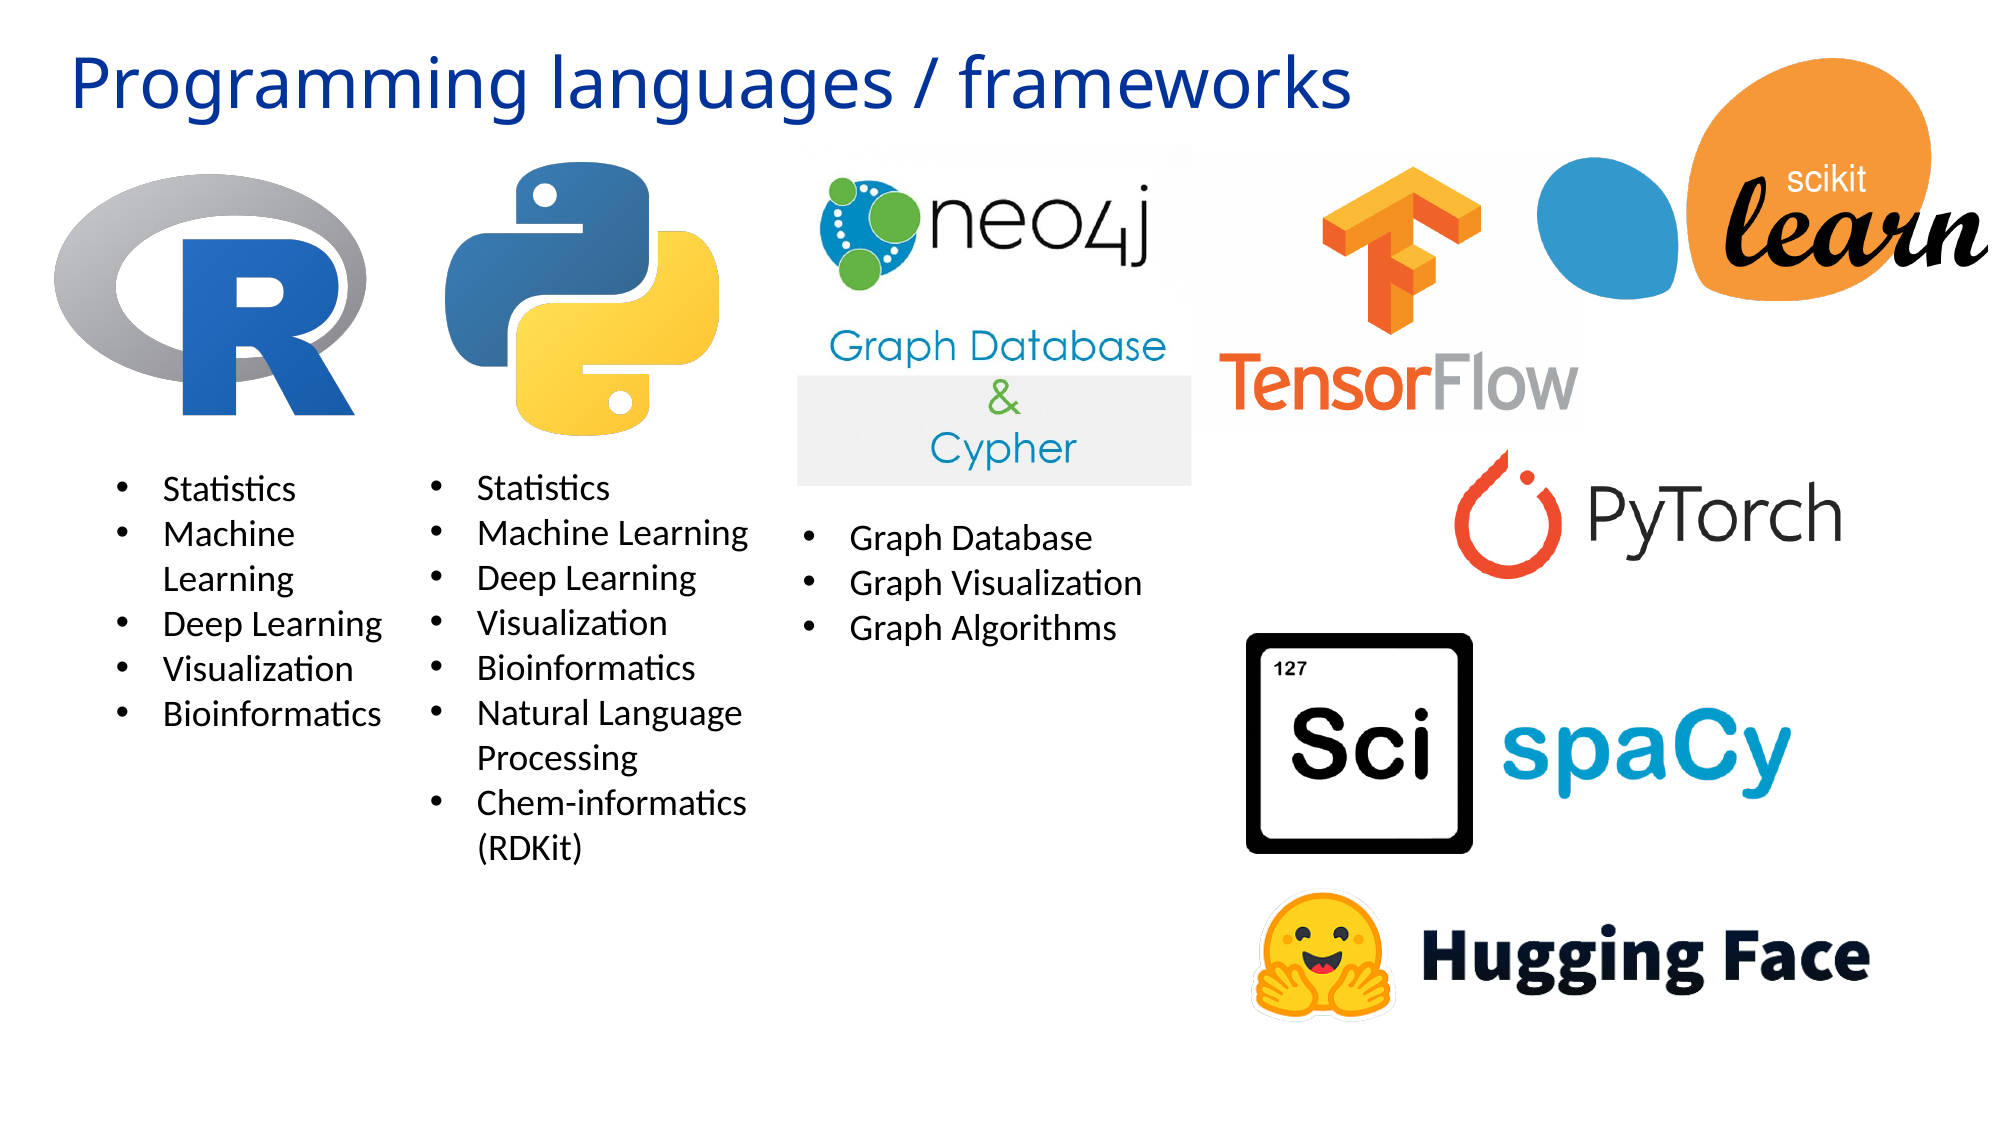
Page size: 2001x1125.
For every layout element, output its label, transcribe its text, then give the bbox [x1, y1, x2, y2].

text_box Statistics Machine Learning Deep Learning Visualization Bioinformatics [101, 456, 414, 741]
picture [54, 173, 367, 416]
title Programming languages / frameworks [54, 39, 1780, 132]
picture [797, 58, 1988, 624]
picture [1230, 626, 1893, 1081]
text_box Statistics Machine Learning Deep Learning Visualization Bioinformatics Natural Language Processing Chem-informatics (RDKit) [415, 456, 819, 876]
text_box Graph Database Graph Visualization Graph Algorithms [787, 505, 1192, 656]
picture [445, 162, 719, 436]
